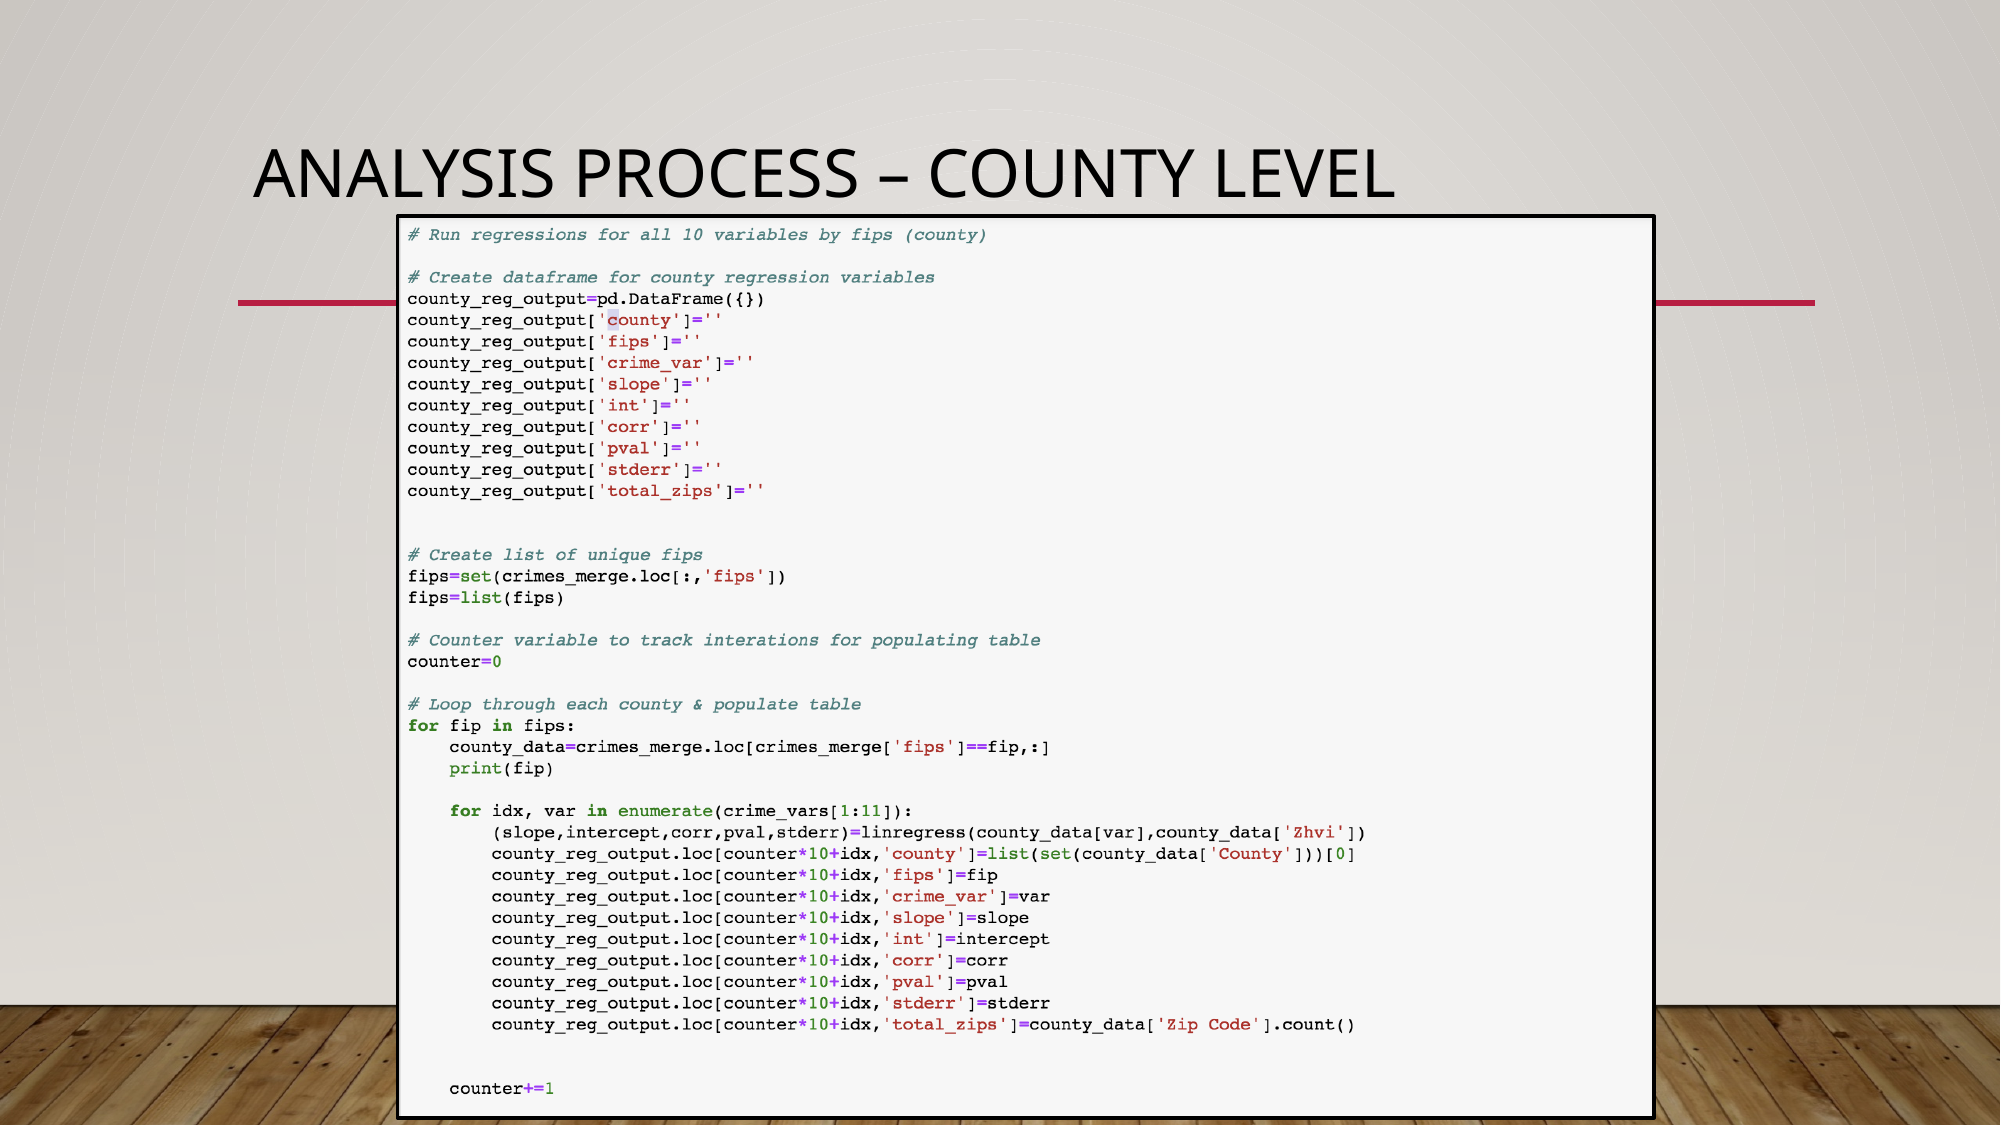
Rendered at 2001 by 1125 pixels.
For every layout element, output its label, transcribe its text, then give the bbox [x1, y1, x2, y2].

picture [399, 217, 1653, 1117]
picture [0, 1005, 2000, 1125]
title Analysis Process – County Level [238, 131, 1814, 305]
